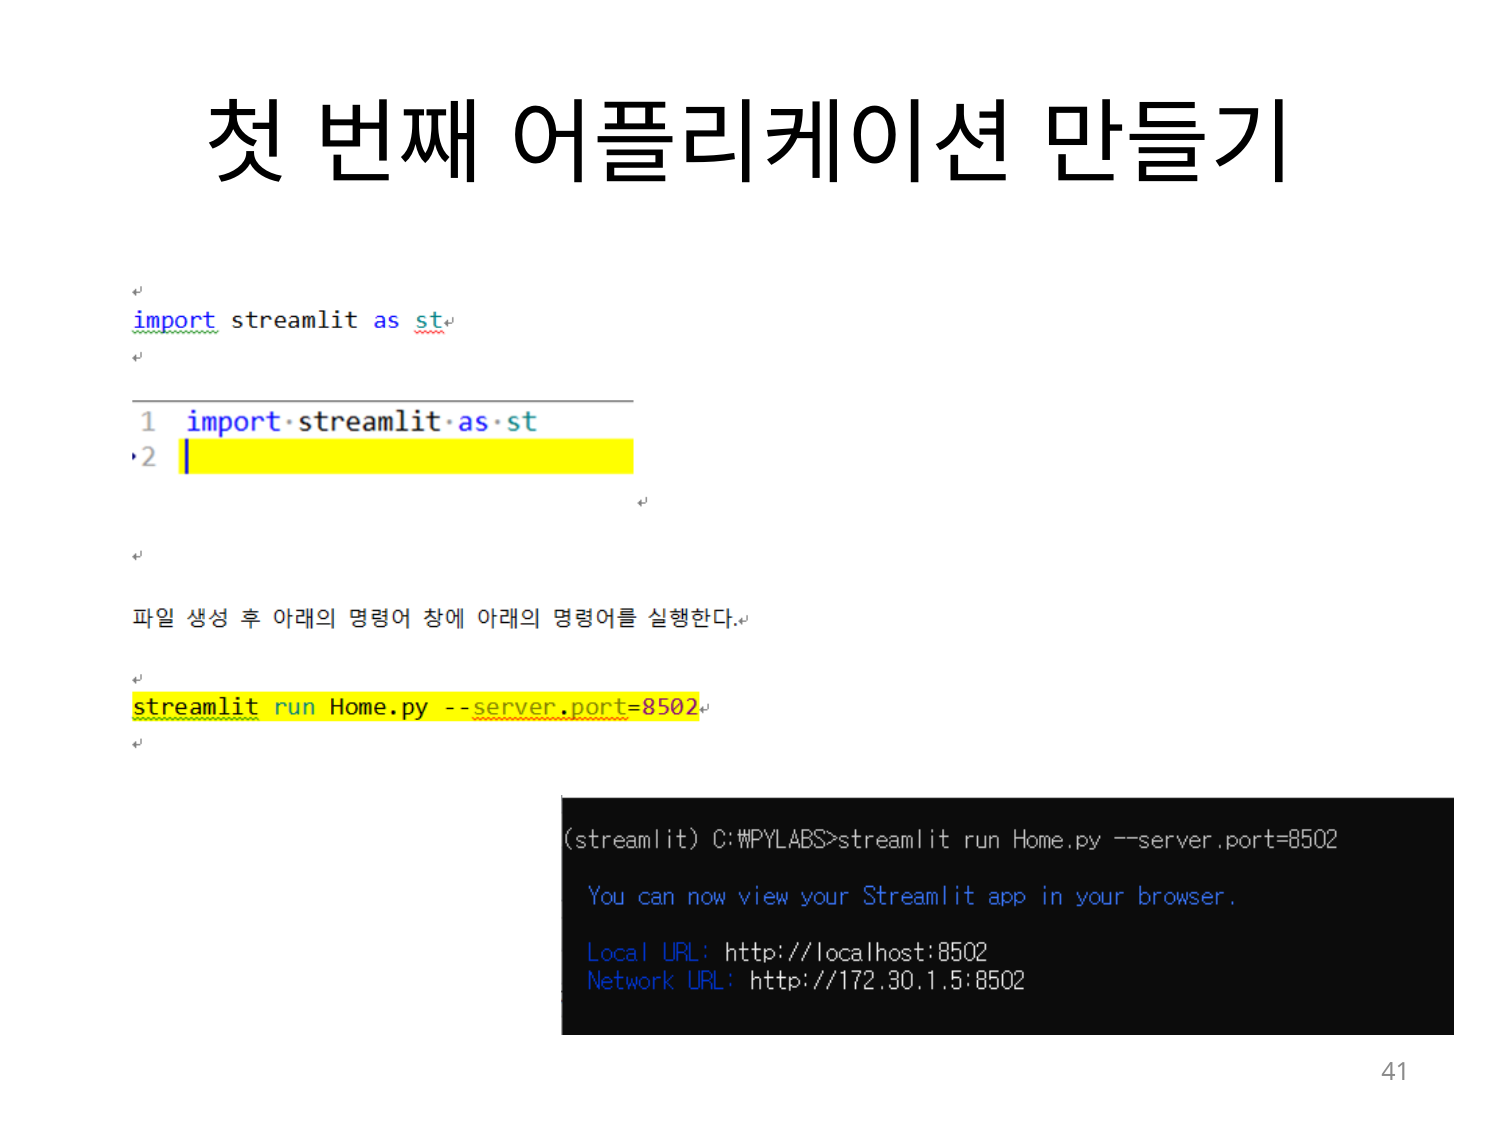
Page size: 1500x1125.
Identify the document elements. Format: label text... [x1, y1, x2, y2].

picture [76, 277, 928, 768]
slide_number 41 [1074, 1044, 1425, 1103]
picture [560, 795, 1454, 1036]
title 첫 번째 어플리케이션 만들기 [75, 45, 1425, 233]
